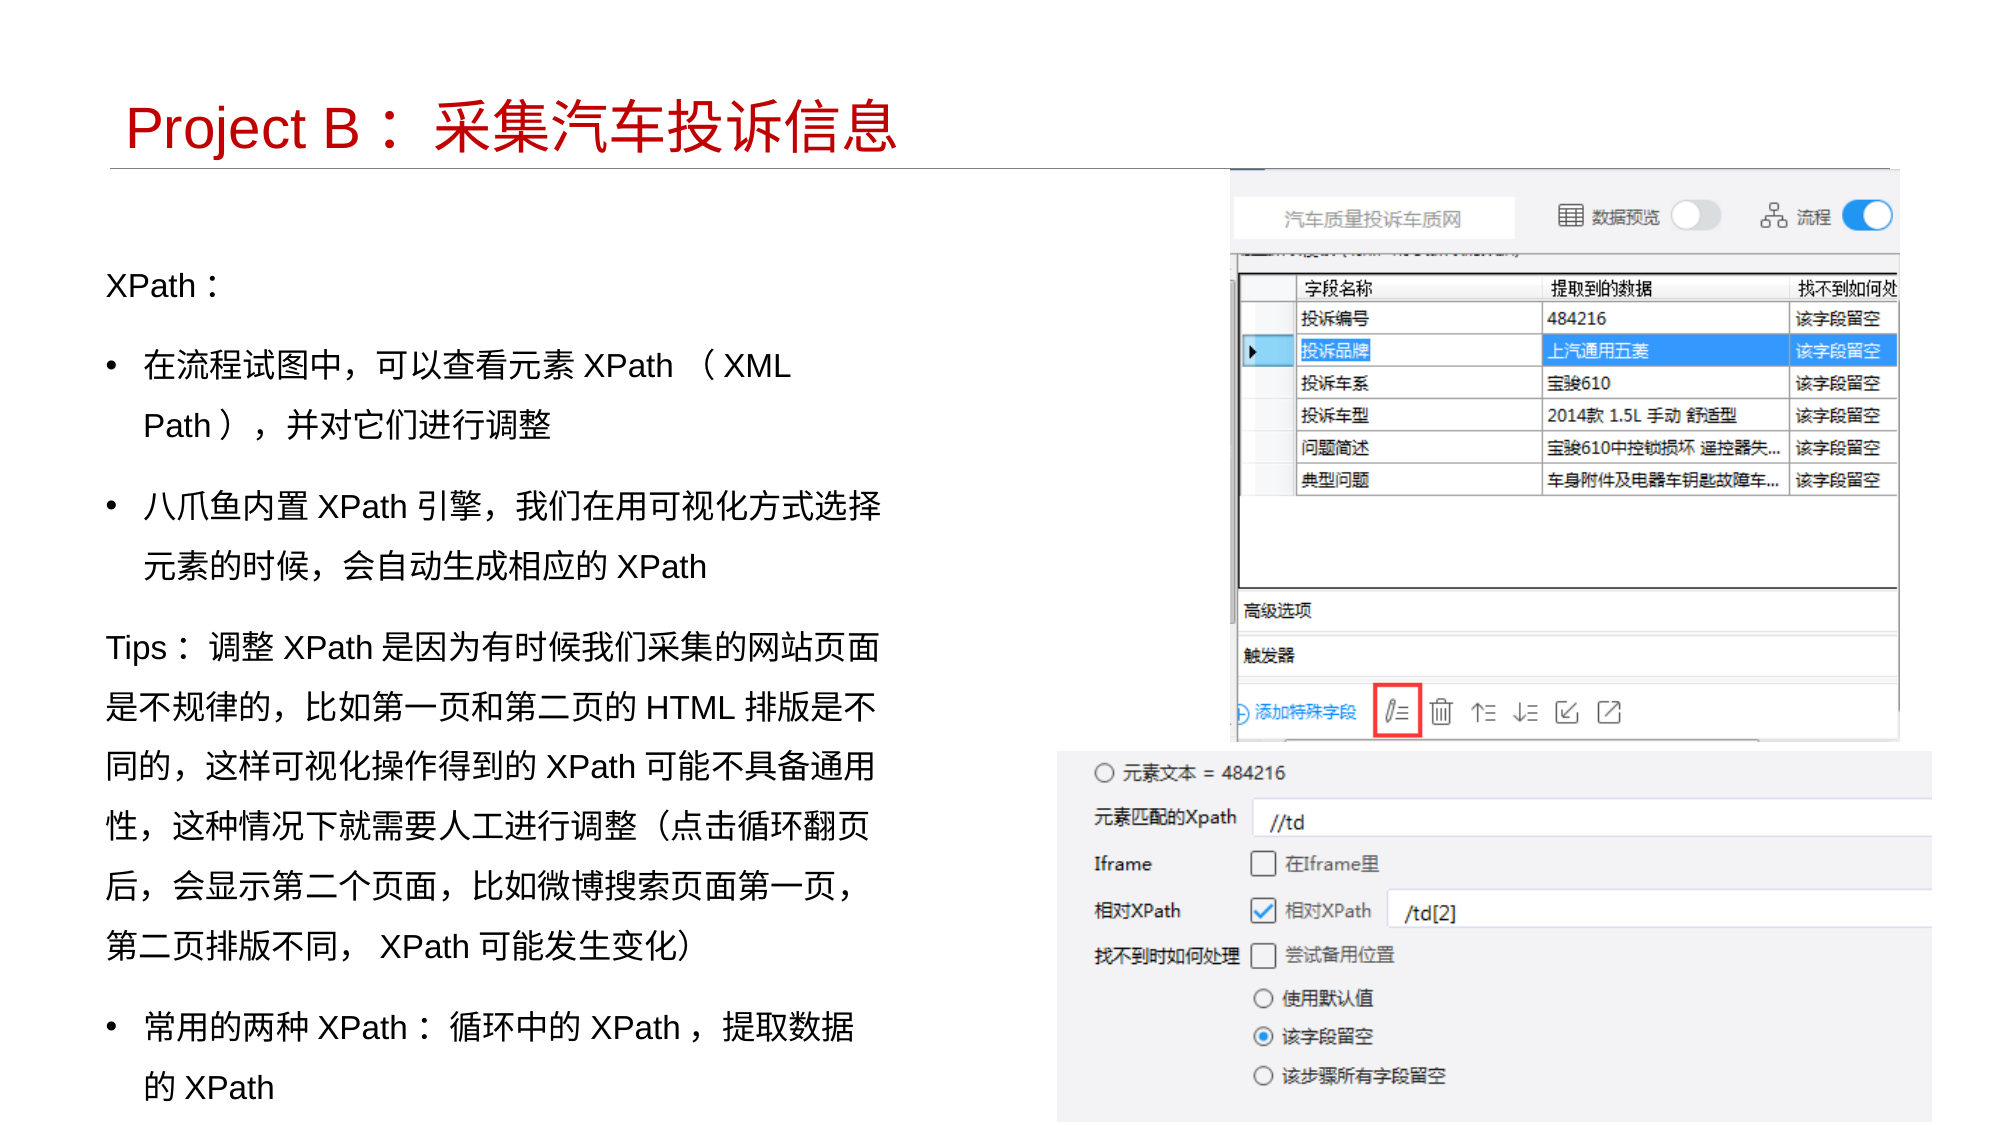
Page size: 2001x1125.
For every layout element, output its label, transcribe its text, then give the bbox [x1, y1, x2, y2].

text_box XPath： 在流程试图中，可以查看元素XPath（XML Path），并对它们进行调整 八爪鱼内置XPath引擎，我们在用可视化方式选择元素的时候，会自动生成相应的XPath Tips：调整XPath是因为有时候我们采集的网站页面是不规律的，比如第一页和第二页的HTML排版是不同的，这样可视化操作得到的XPath可能不具备通用性，这种情况下就需要人工进行调整（点击循环翻页后，会显示第二个页面，比如微博搜索页面第一页，第二页排版不同，XPath可能发生变化） 常用的两种XPath：循环中的XPath，提取数据的XPath [98, 236, 891, 927]
picture [1057, 751, 1932, 1122]
picture [1230, 169, 1900, 742]
title Project B：采集汽车投诉信息 [109, 0, 1890, 169]
